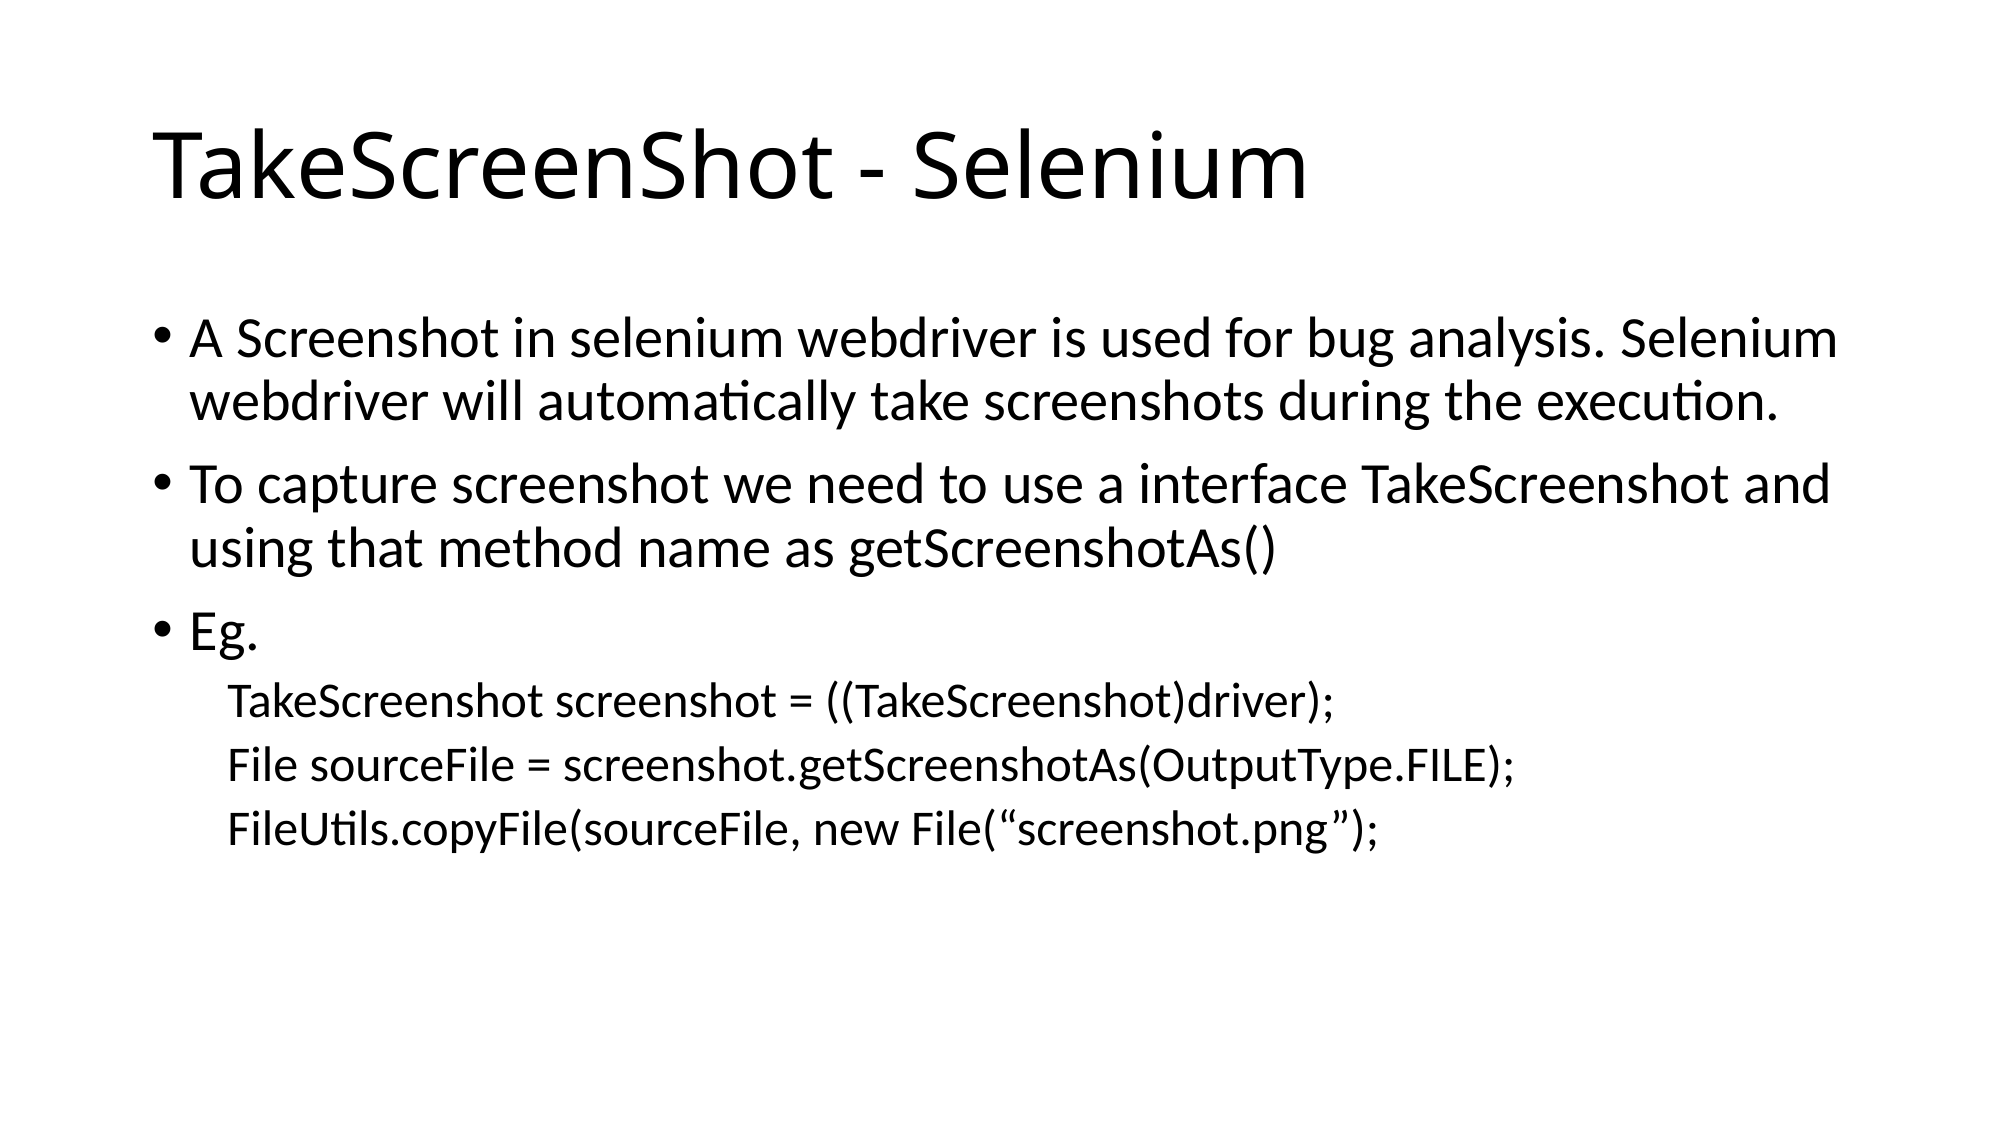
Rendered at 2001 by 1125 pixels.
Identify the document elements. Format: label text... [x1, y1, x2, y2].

title TakeScreenShot - Selenium [137, 59, 1863, 278]
list A Screenshot in selenium webdriver is used for bug analysis. Selenium webdriver will automatically take screenshots during the execution. To capture screenshot we need to use a interface TakeScreenshot and using that method name as getScreenshotAs() Eg. TakeScreenshot screenshot = ((TakeScreenshot)driver); File sourceFile = screenshot.getScreenshotAs(OutputType.FILE); FileUtils.copyFile(sourceFile, new File(“screenshot.png”); [137, 299, 1863, 1014]
